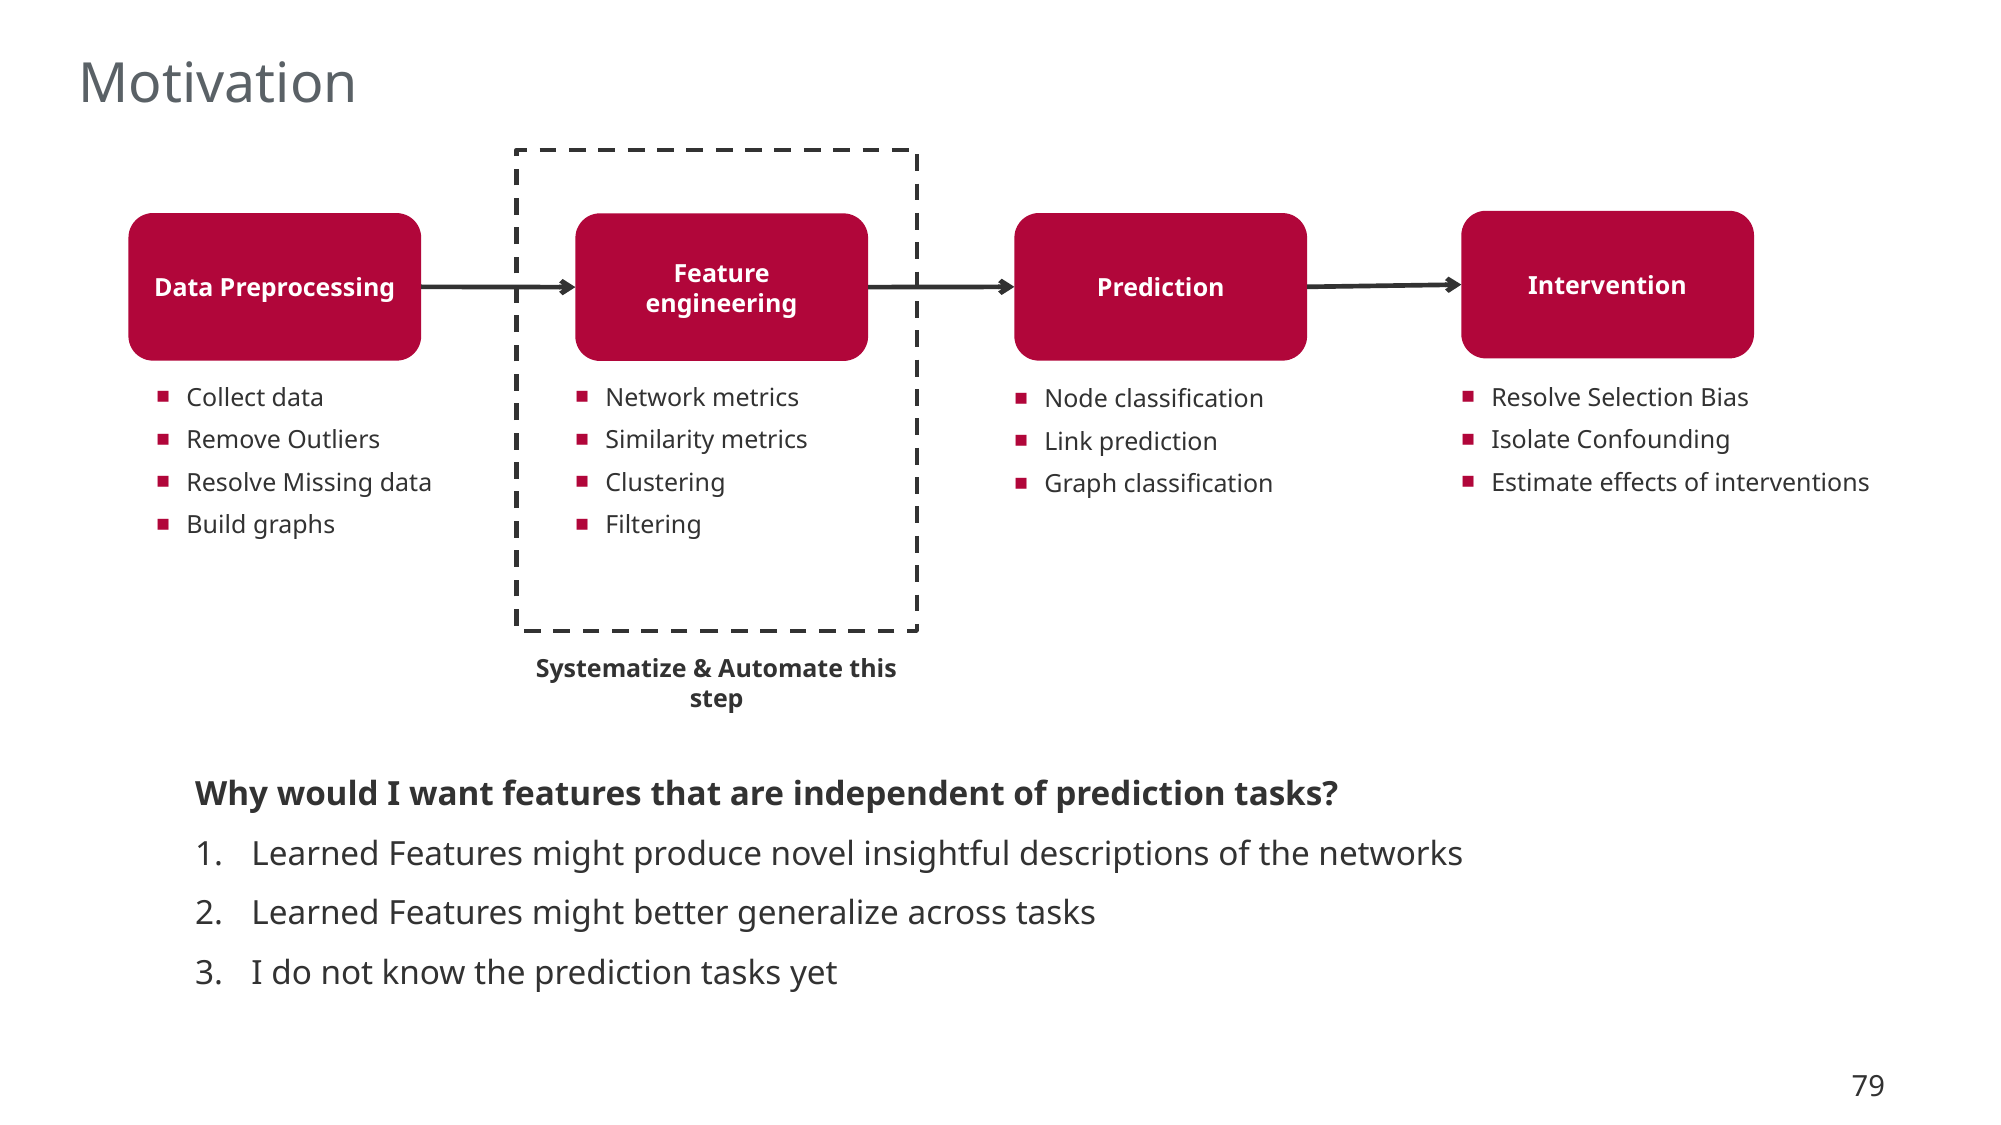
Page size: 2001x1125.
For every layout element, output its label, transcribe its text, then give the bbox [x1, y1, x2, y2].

slide_number 79 [1834, 1064, 1961, 1107]
text_box Systematize & Automate this step [516, 652, 917, 721]
text_box Resolve Selection Bias Isolate Confounding Estimate effects of interventions [1461, 381, 1932, 515]
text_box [1306, 284, 1462, 288]
text_box Intervention [1459, 208, 1757, 361]
text_box Node classification Link prediction Graph classification [1014, 382, 1308, 517]
text_box [514, 148, 919, 633]
text_box Why would I want features that are independent of prediction tasks? Learned Features might produce novel insightful descriptions of the networks Learned Features might better generalize across tasks I do not know the prediction tasks yet [180, 764, 1820, 999]
text_box Collect data Remove Outliers Resolve Missing data Build graphs [156, 381, 450, 563]
title Motivation [78, 23, 1583, 115]
text_box Data Preprocessing [126, 210, 424, 363]
text_box Prediction [1012, 210, 1310, 363]
